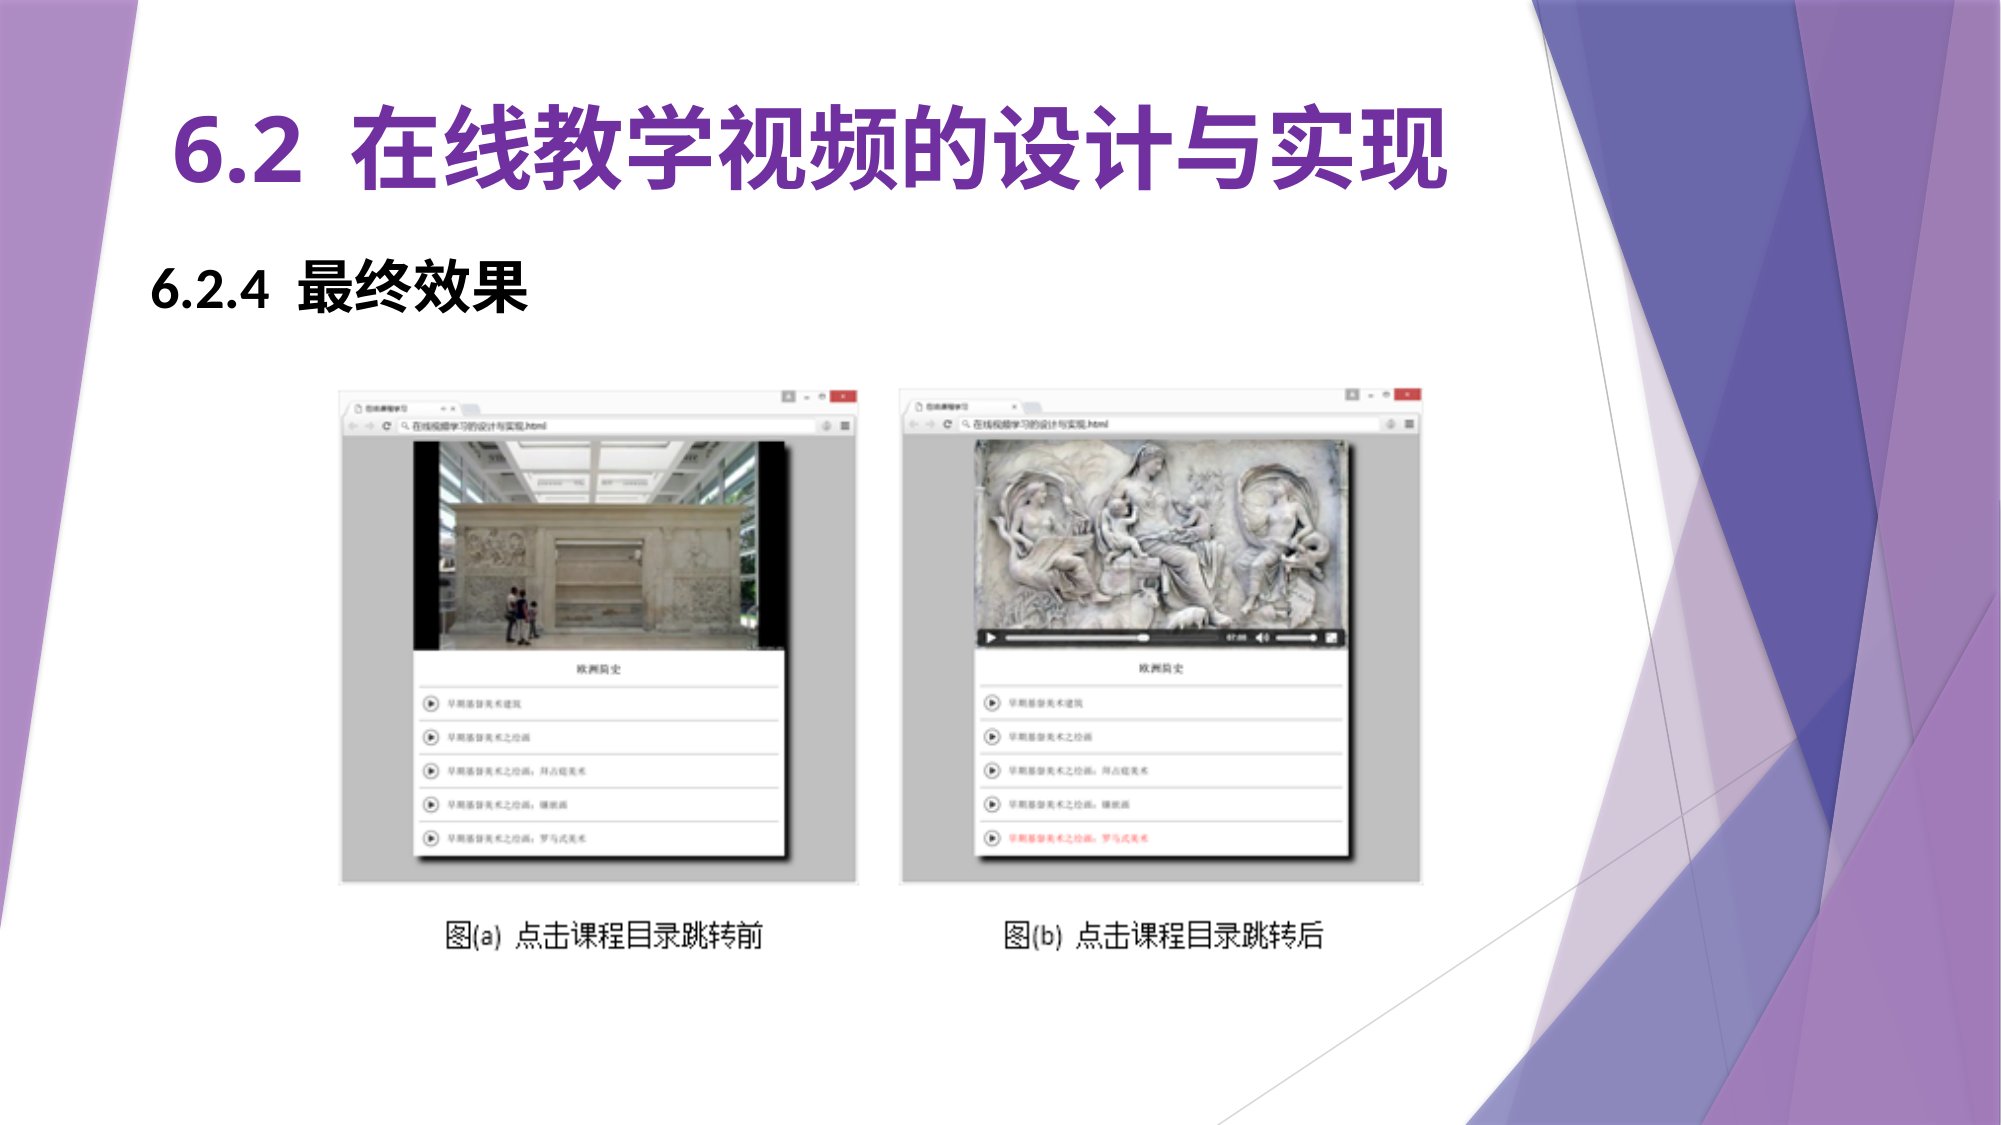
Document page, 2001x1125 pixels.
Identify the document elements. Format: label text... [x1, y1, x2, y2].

picture [320, 364, 1439, 966]
title 6.2 在线教学视频的设计与实现 [157, 0, 1508, 208]
text_box 6.2.4 最终效果 [135, 208, 1539, 631]
